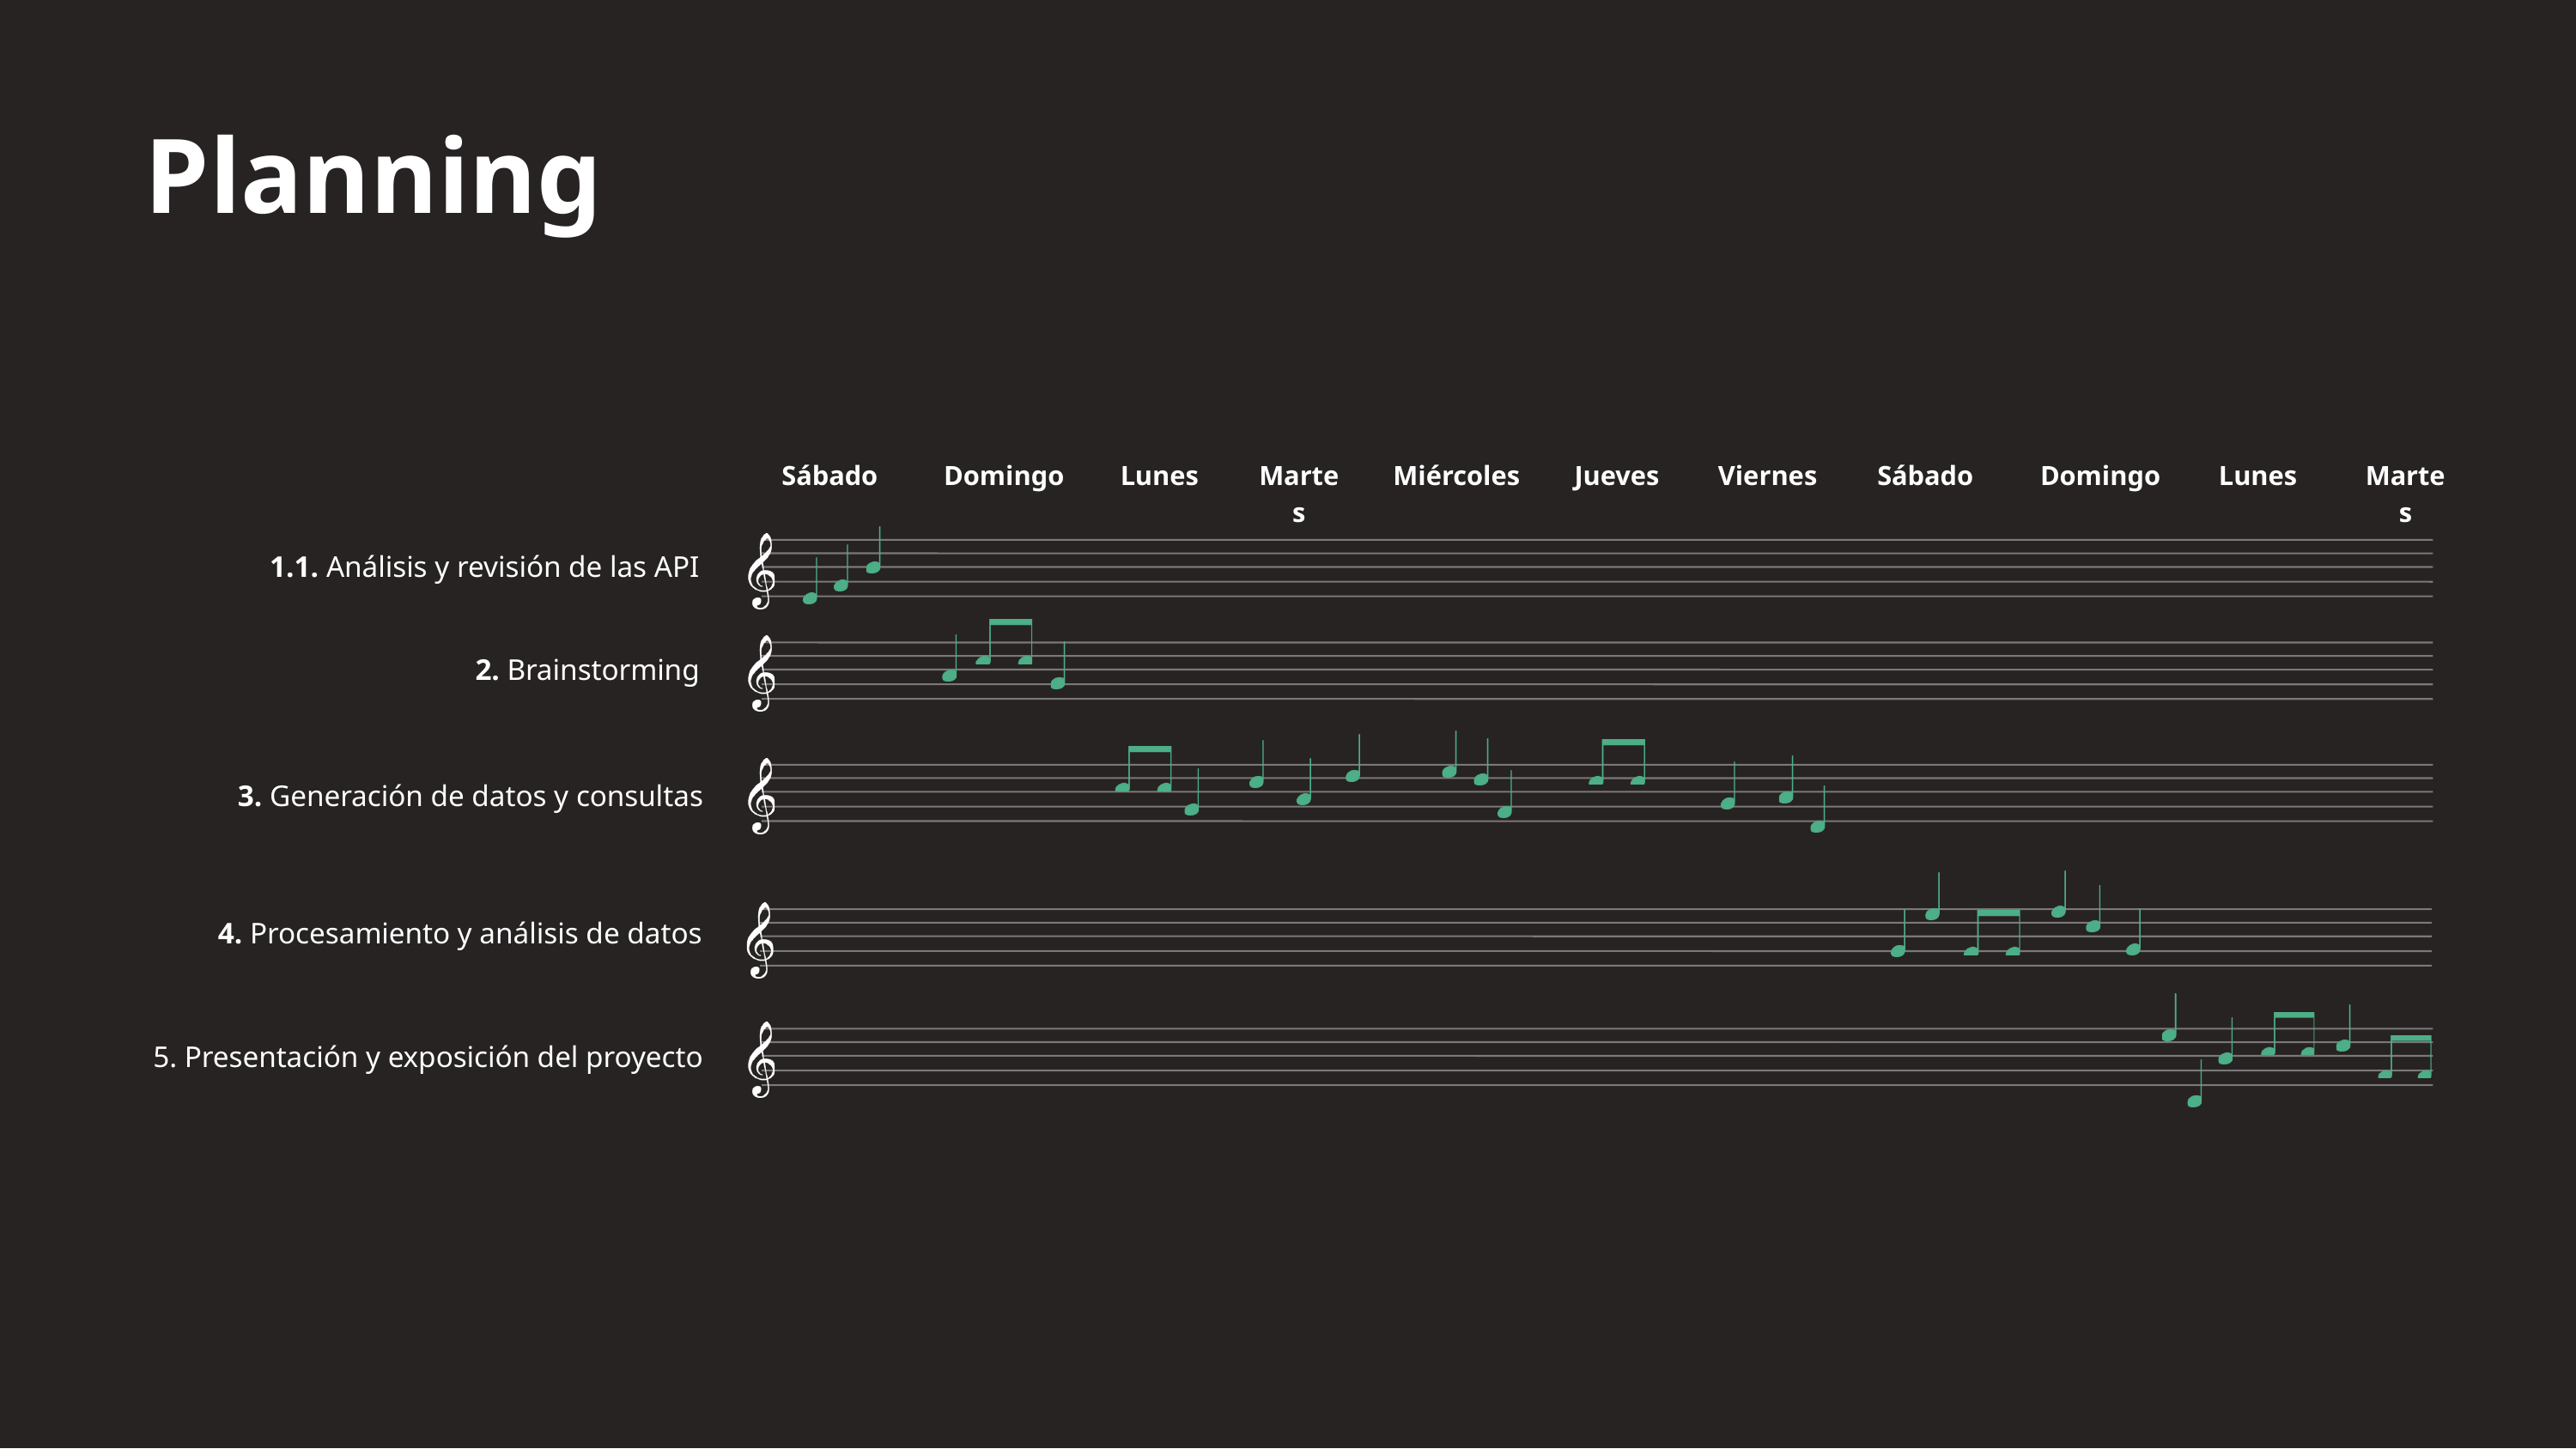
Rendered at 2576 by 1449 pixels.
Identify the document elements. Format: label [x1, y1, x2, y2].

text_box [759, 908, 2432, 967]
text_box [761, 1028, 2433, 1087]
text_box [761, 538, 2433, 597]
text_box [761, 641, 2433, 700]
text_box [761, 763, 2433, 822]
text_box [0, 0, 2576, 1449]
